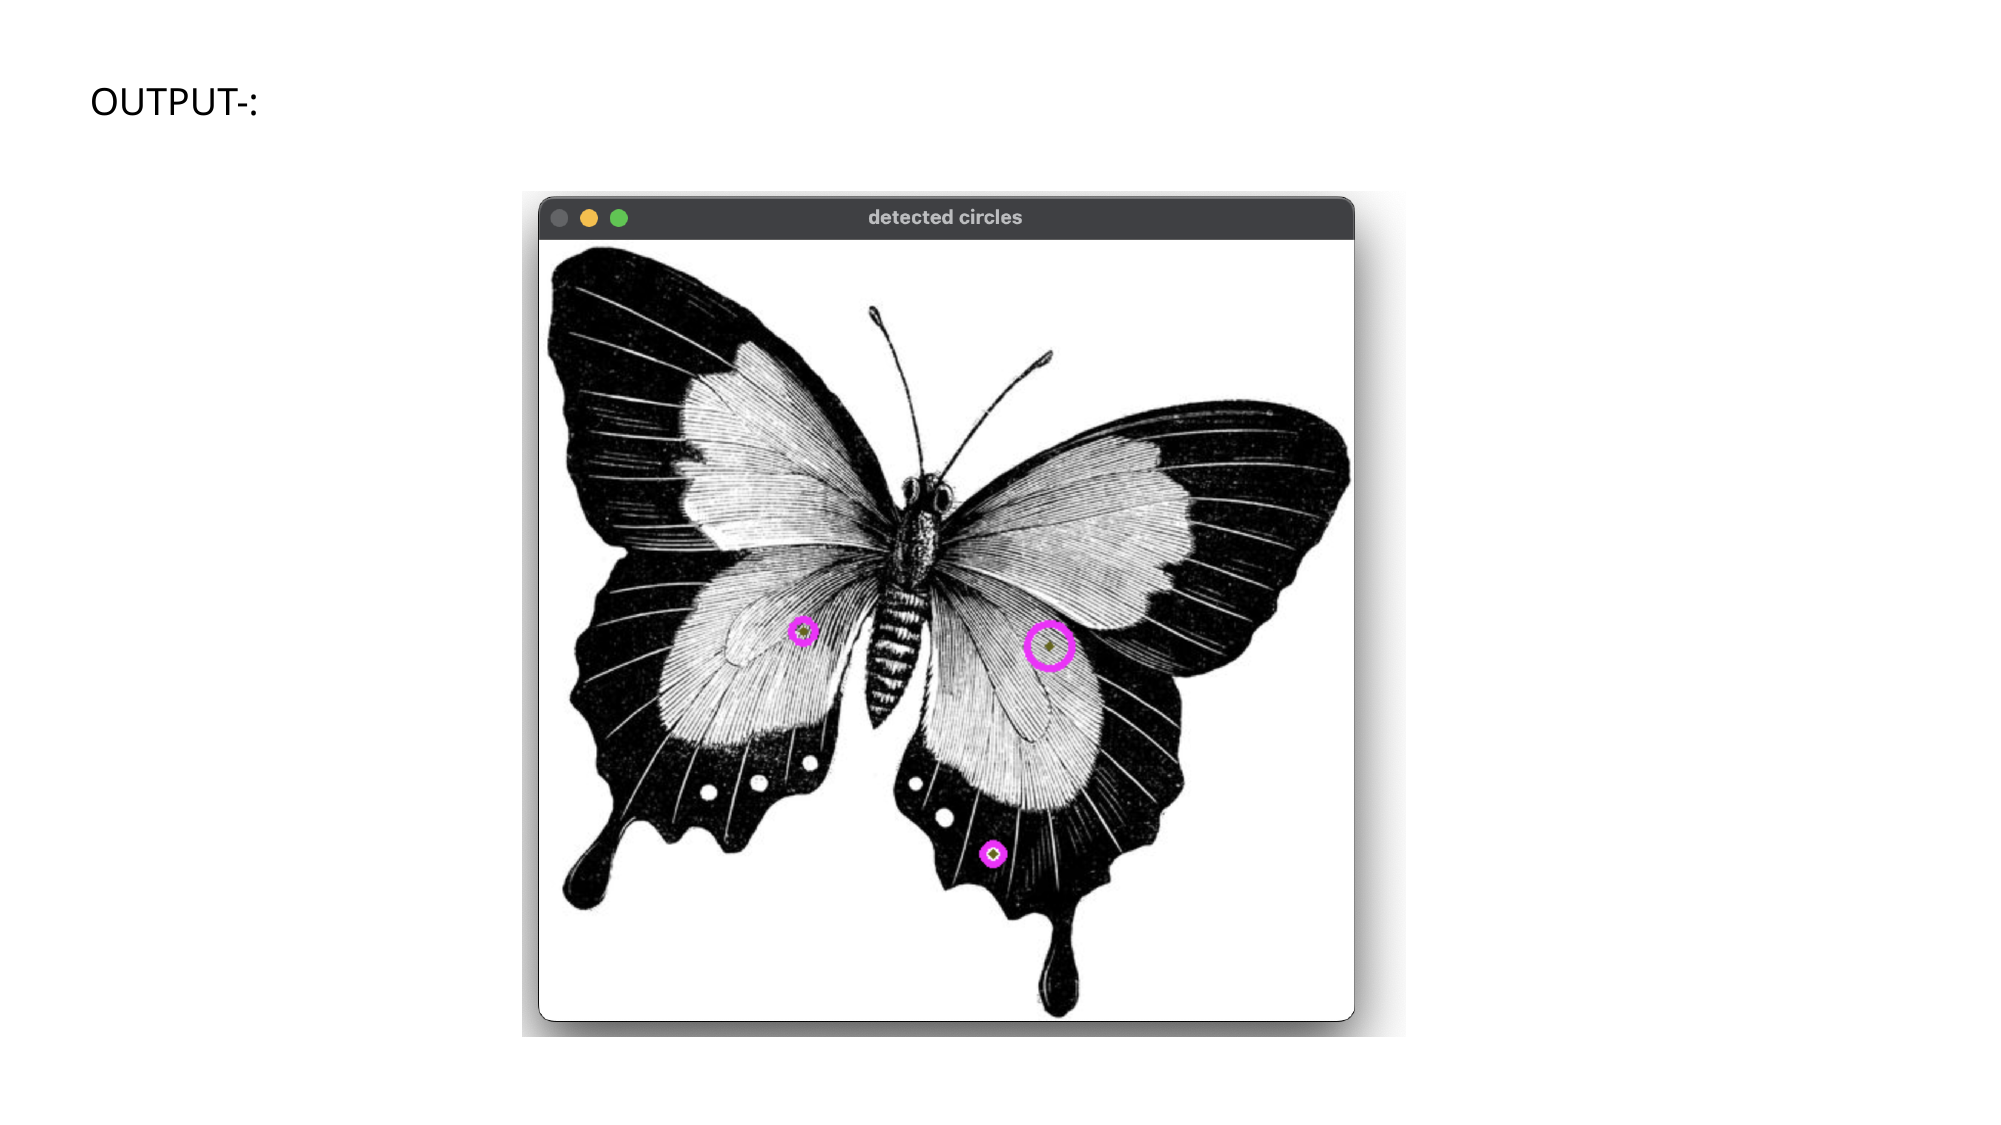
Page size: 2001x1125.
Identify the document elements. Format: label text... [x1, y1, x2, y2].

text_box OUTPUT-: [74, 70, 612, 131]
picture [522, 191, 1406, 1037]
